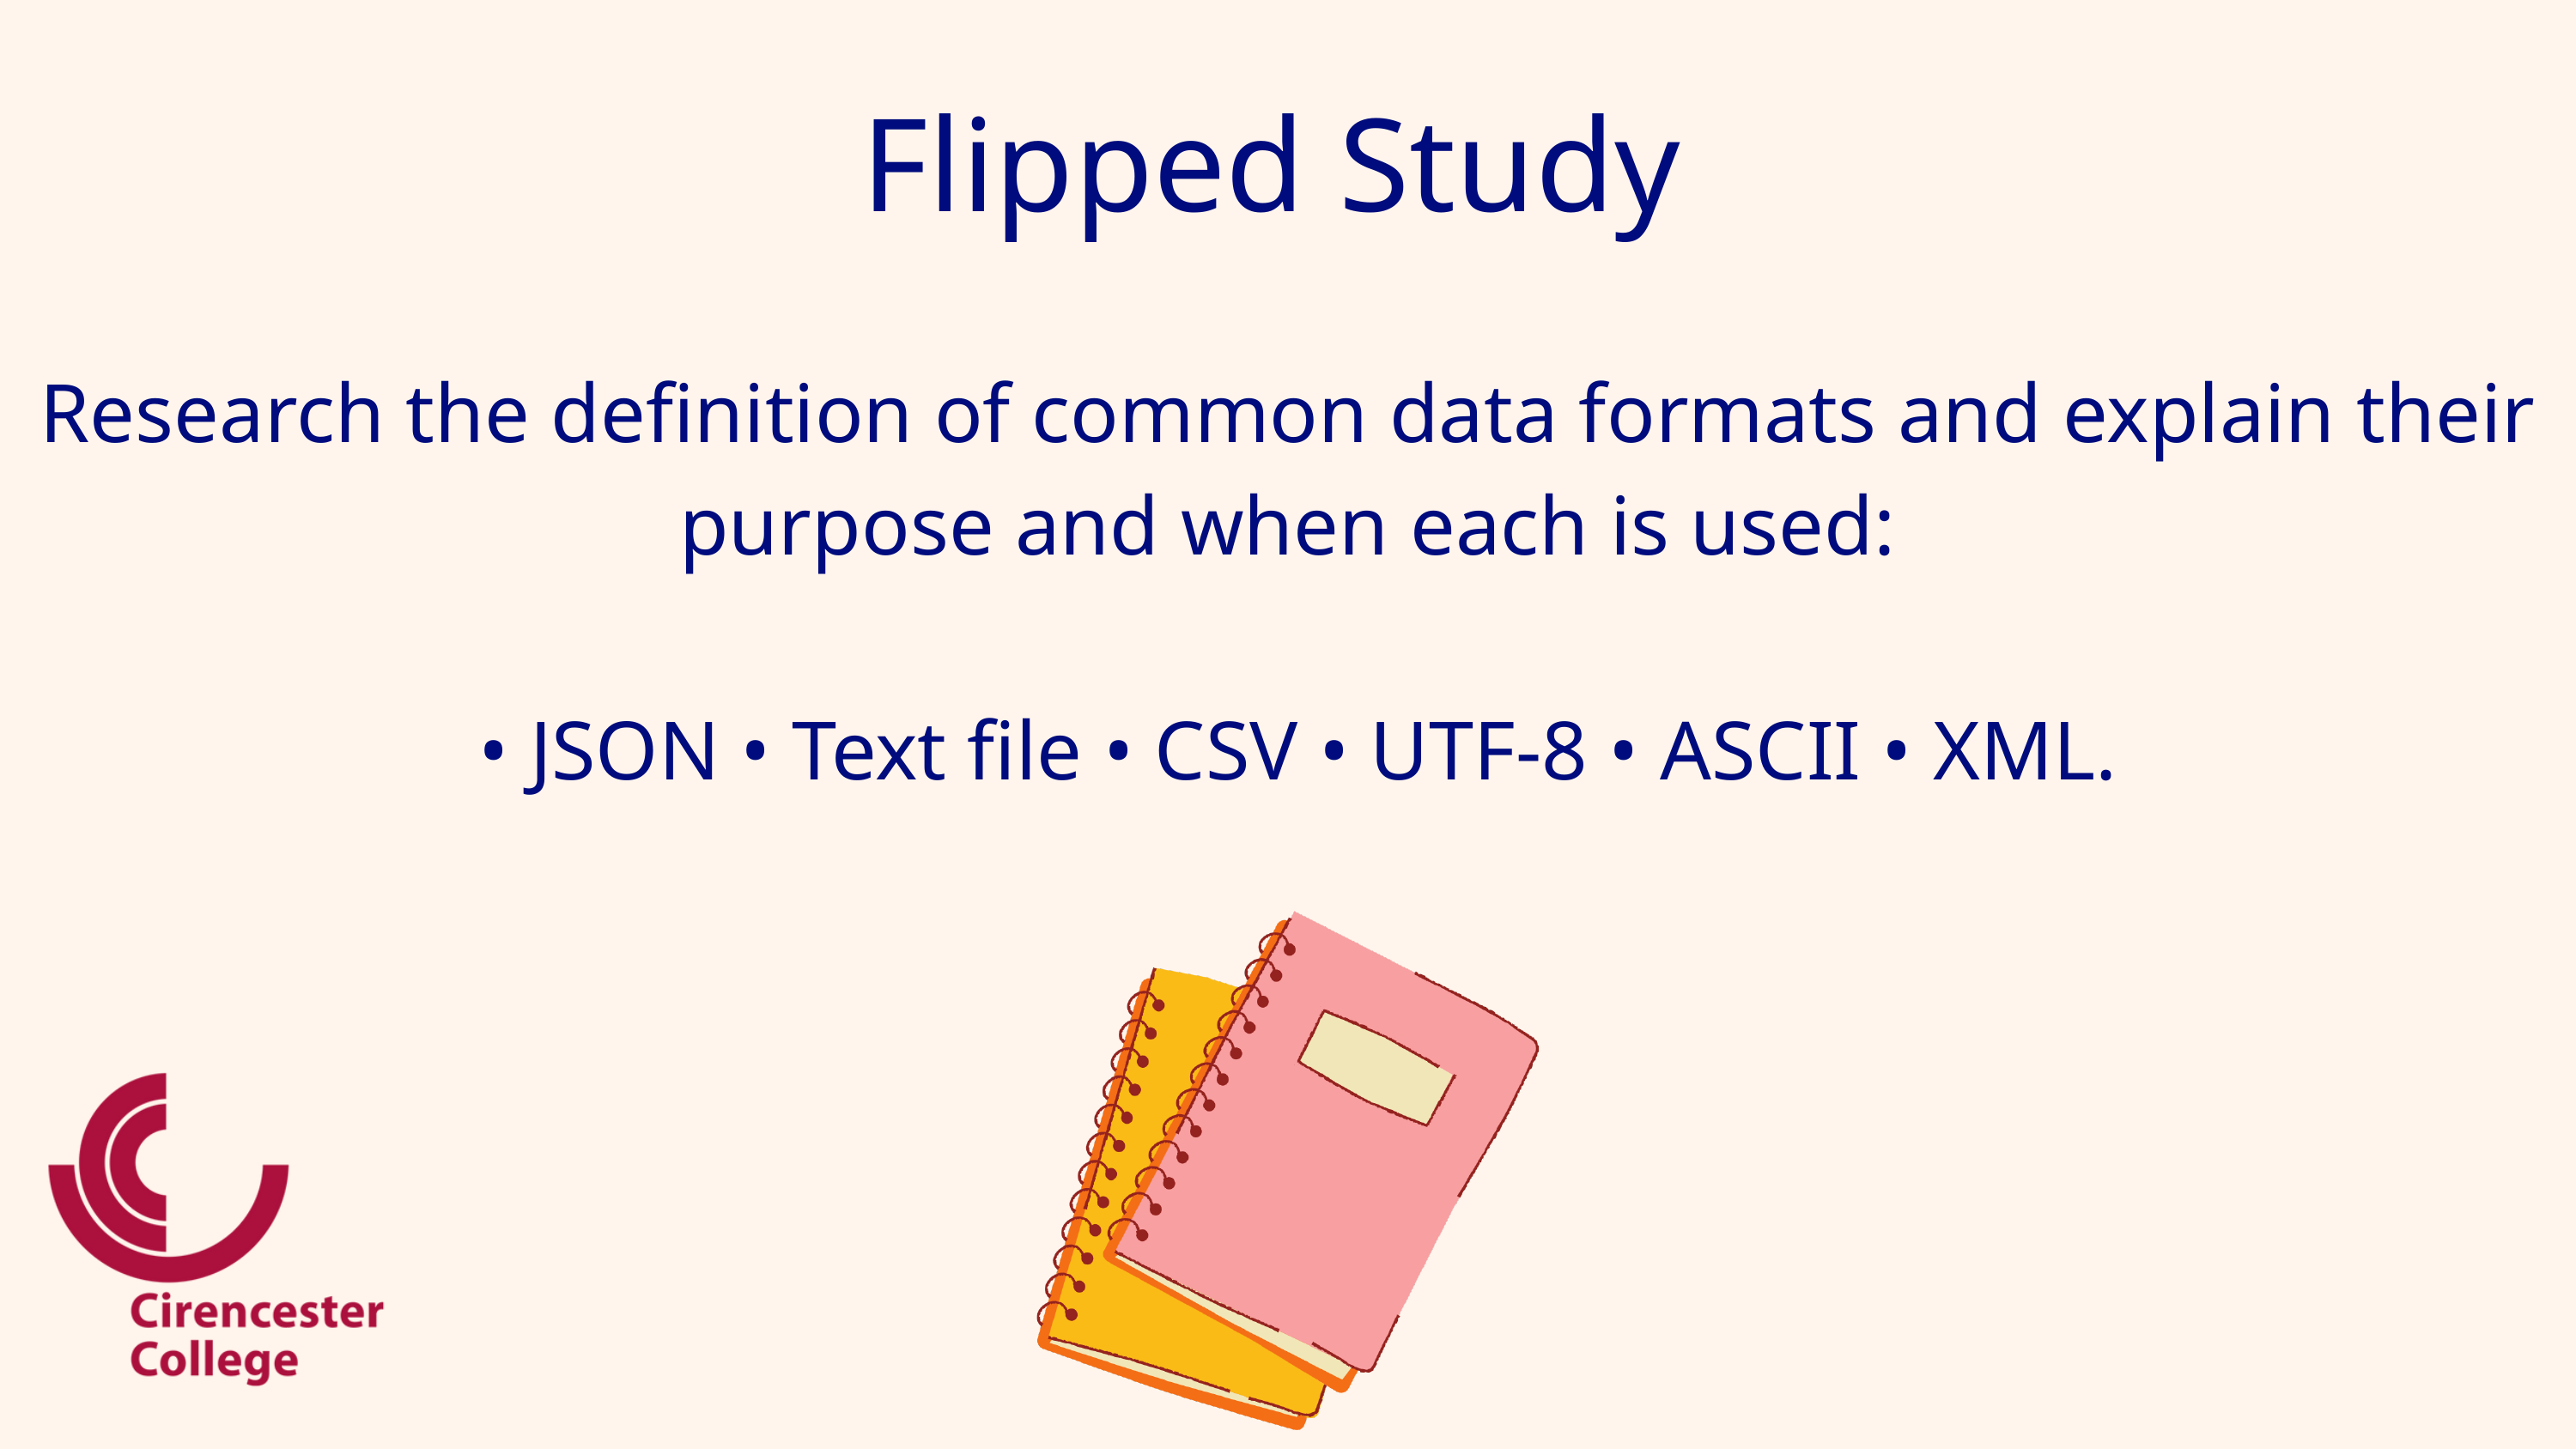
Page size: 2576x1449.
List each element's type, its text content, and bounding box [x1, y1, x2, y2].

text_box Research the definition of common data formats and explain their purpose and when each is used: • JSON • Text file • CSV • UTF-8 • ASCII • XML. [0, 345, 2576, 797]
text_box Flipped Study [847, 57, 1729, 238]
text_box [1036, 911, 1540, 1430]
text_box [34, 1049, 398, 1413]
